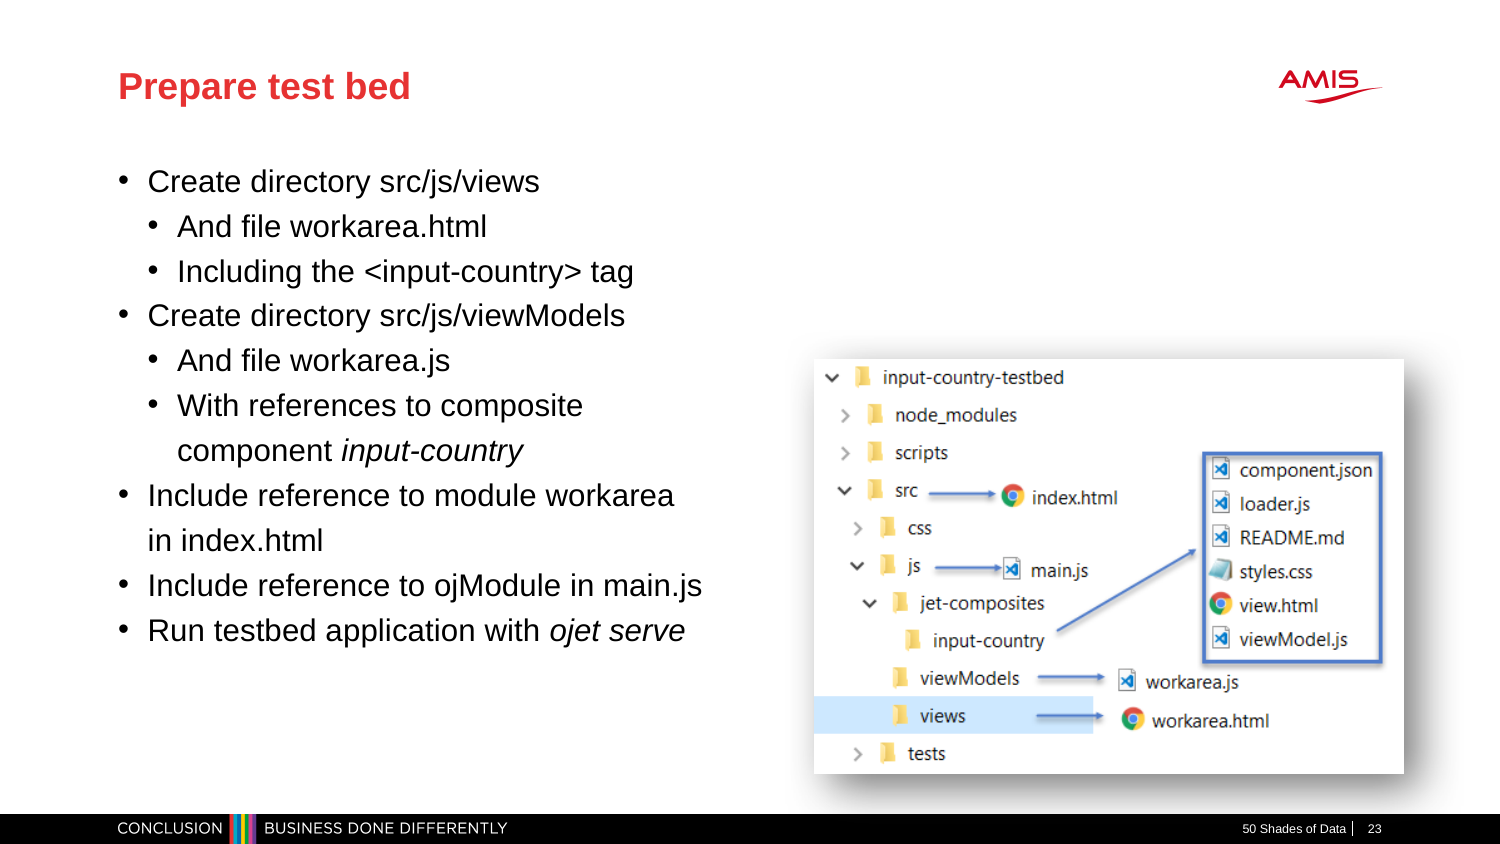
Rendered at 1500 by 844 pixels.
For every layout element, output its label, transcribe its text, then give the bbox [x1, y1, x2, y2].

title Prepare test bed [118, 47, 1205, 130]
picture [239, 814, 1500, 844]
picture [814, 359, 1404, 774]
footer 50 Shades of Data [814, 820, 1347, 839]
picture [0, 814, 236, 844]
slide_number 23 [1358, 822, 1382, 839]
picture [1205, 58, 1388, 106]
list Create directory src/js/views And file workarea.html Including the <input-country> tag Create directory src/js/viewModels And file workarea.js With references to composite component input-country Include reference to module workarea in index.html Include reference to ojModule in main.js Run testbed application with ojet serve [118, 153, 1205, 774]
